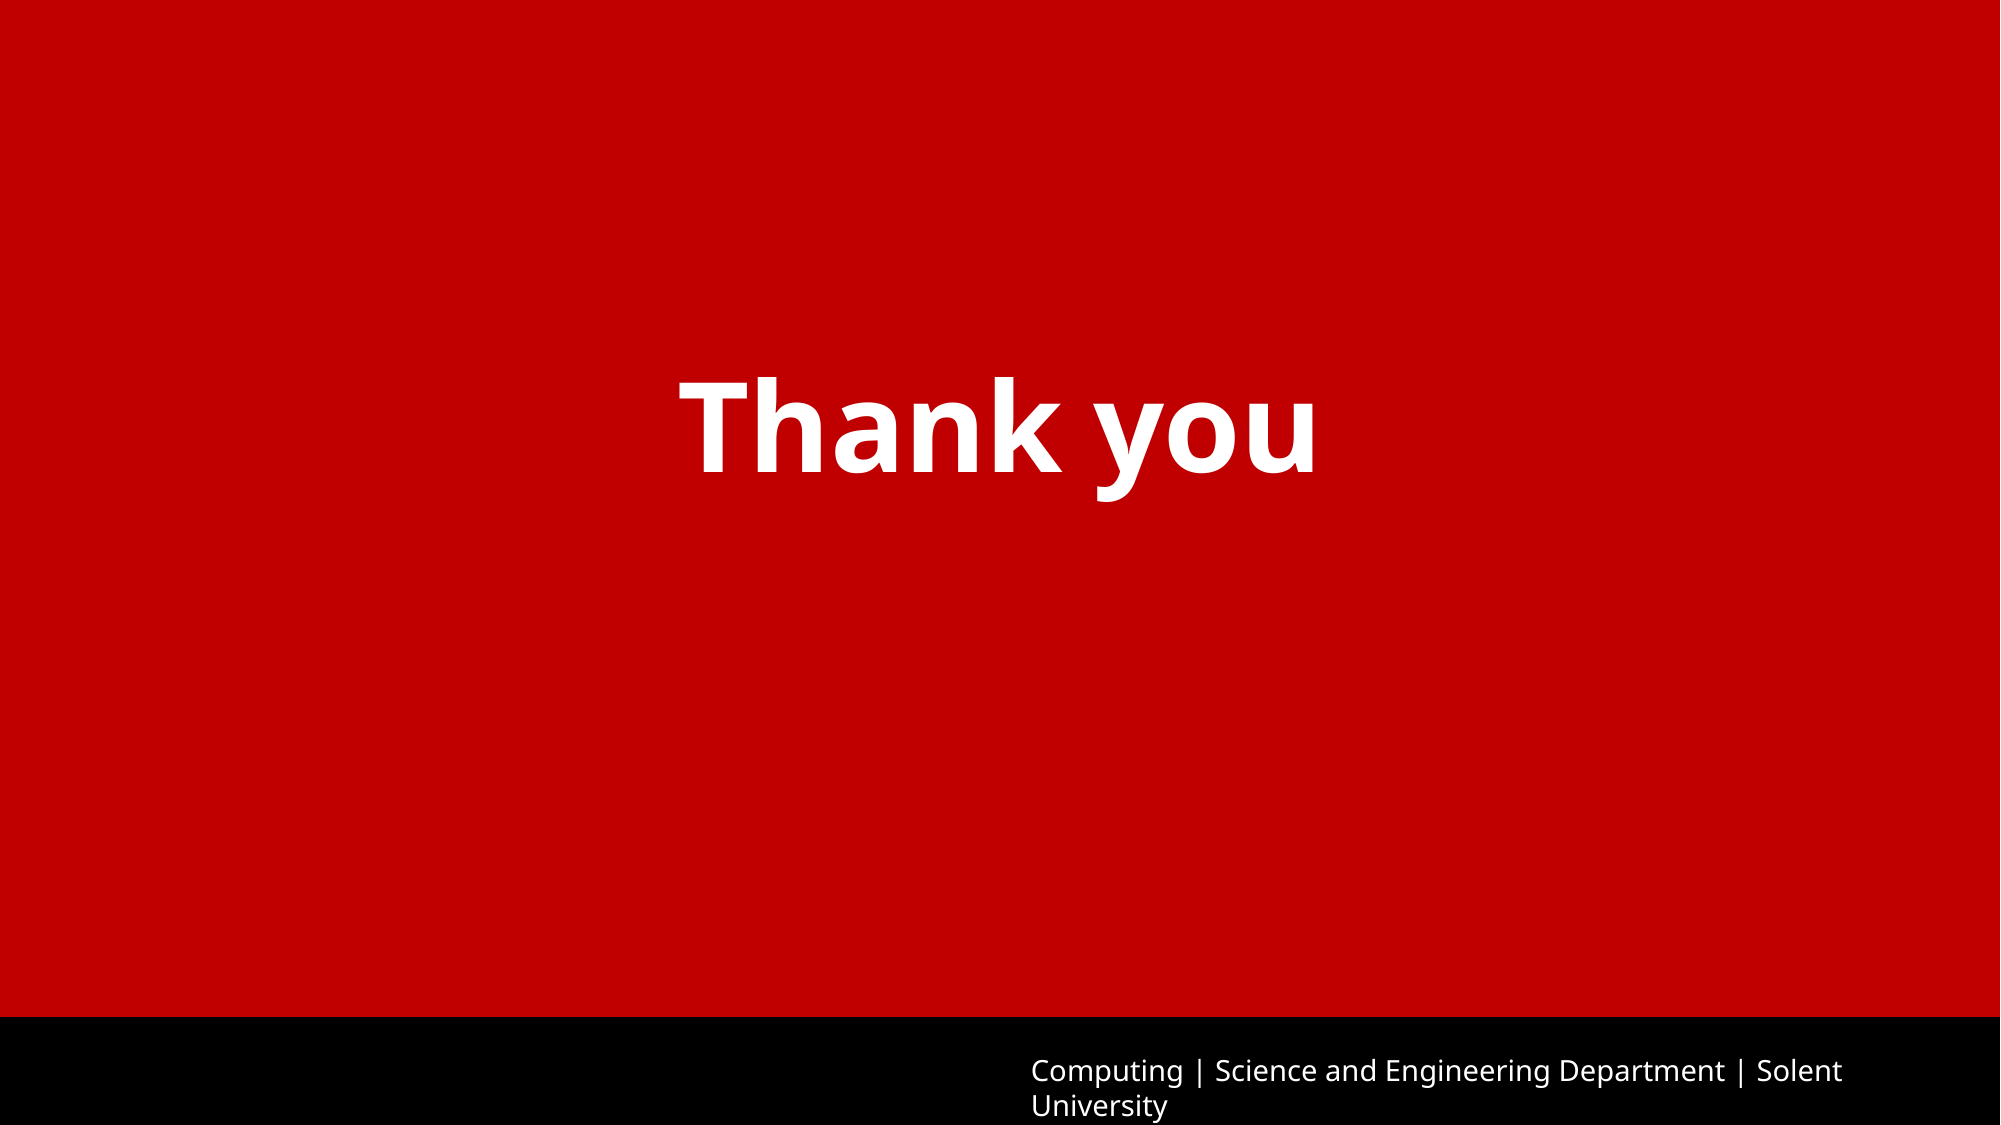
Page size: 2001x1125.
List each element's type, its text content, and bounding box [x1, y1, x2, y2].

title Thank you [439, 382, 1561, 617]
